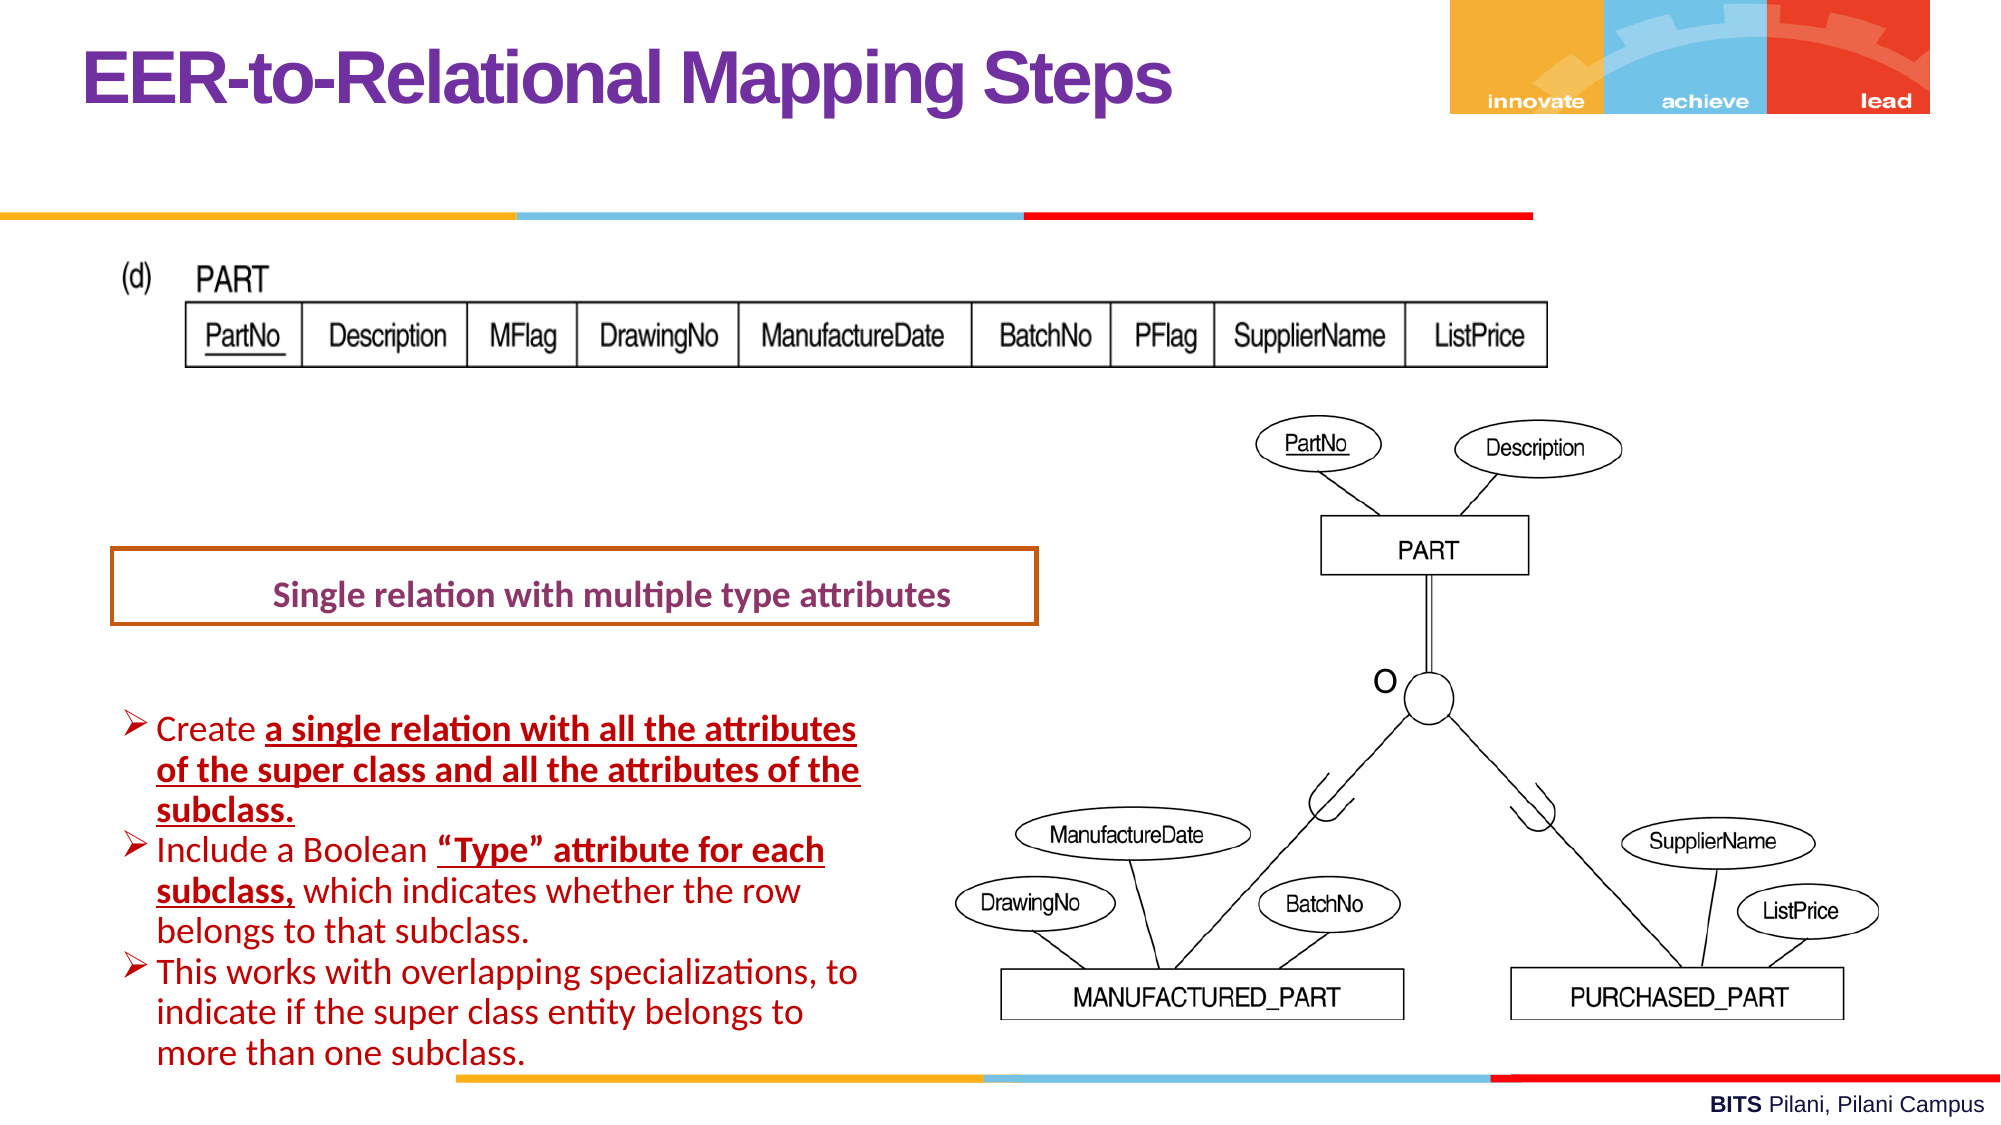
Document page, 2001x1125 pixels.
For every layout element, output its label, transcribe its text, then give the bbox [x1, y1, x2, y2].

text_box Create a single relation with all the attributes of the super class and all the attributes of the subclass. Include a Boolean “Type” attribute for each subclass, which indicates whether the row belongs to that subclass. This works with overlapping specializations, to indicate if the super class entity belongs to more than one subclass. [66, 701, 892, 1081]
picture [120, 255, 1548, 369]
text_box [111, 547, 955, 625]
list EER-to-Relational Mapping Steps [66, 24, 1450, 213]
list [955, 415, 1879, 1020]
picture [1449, 0, 1930, 114]
